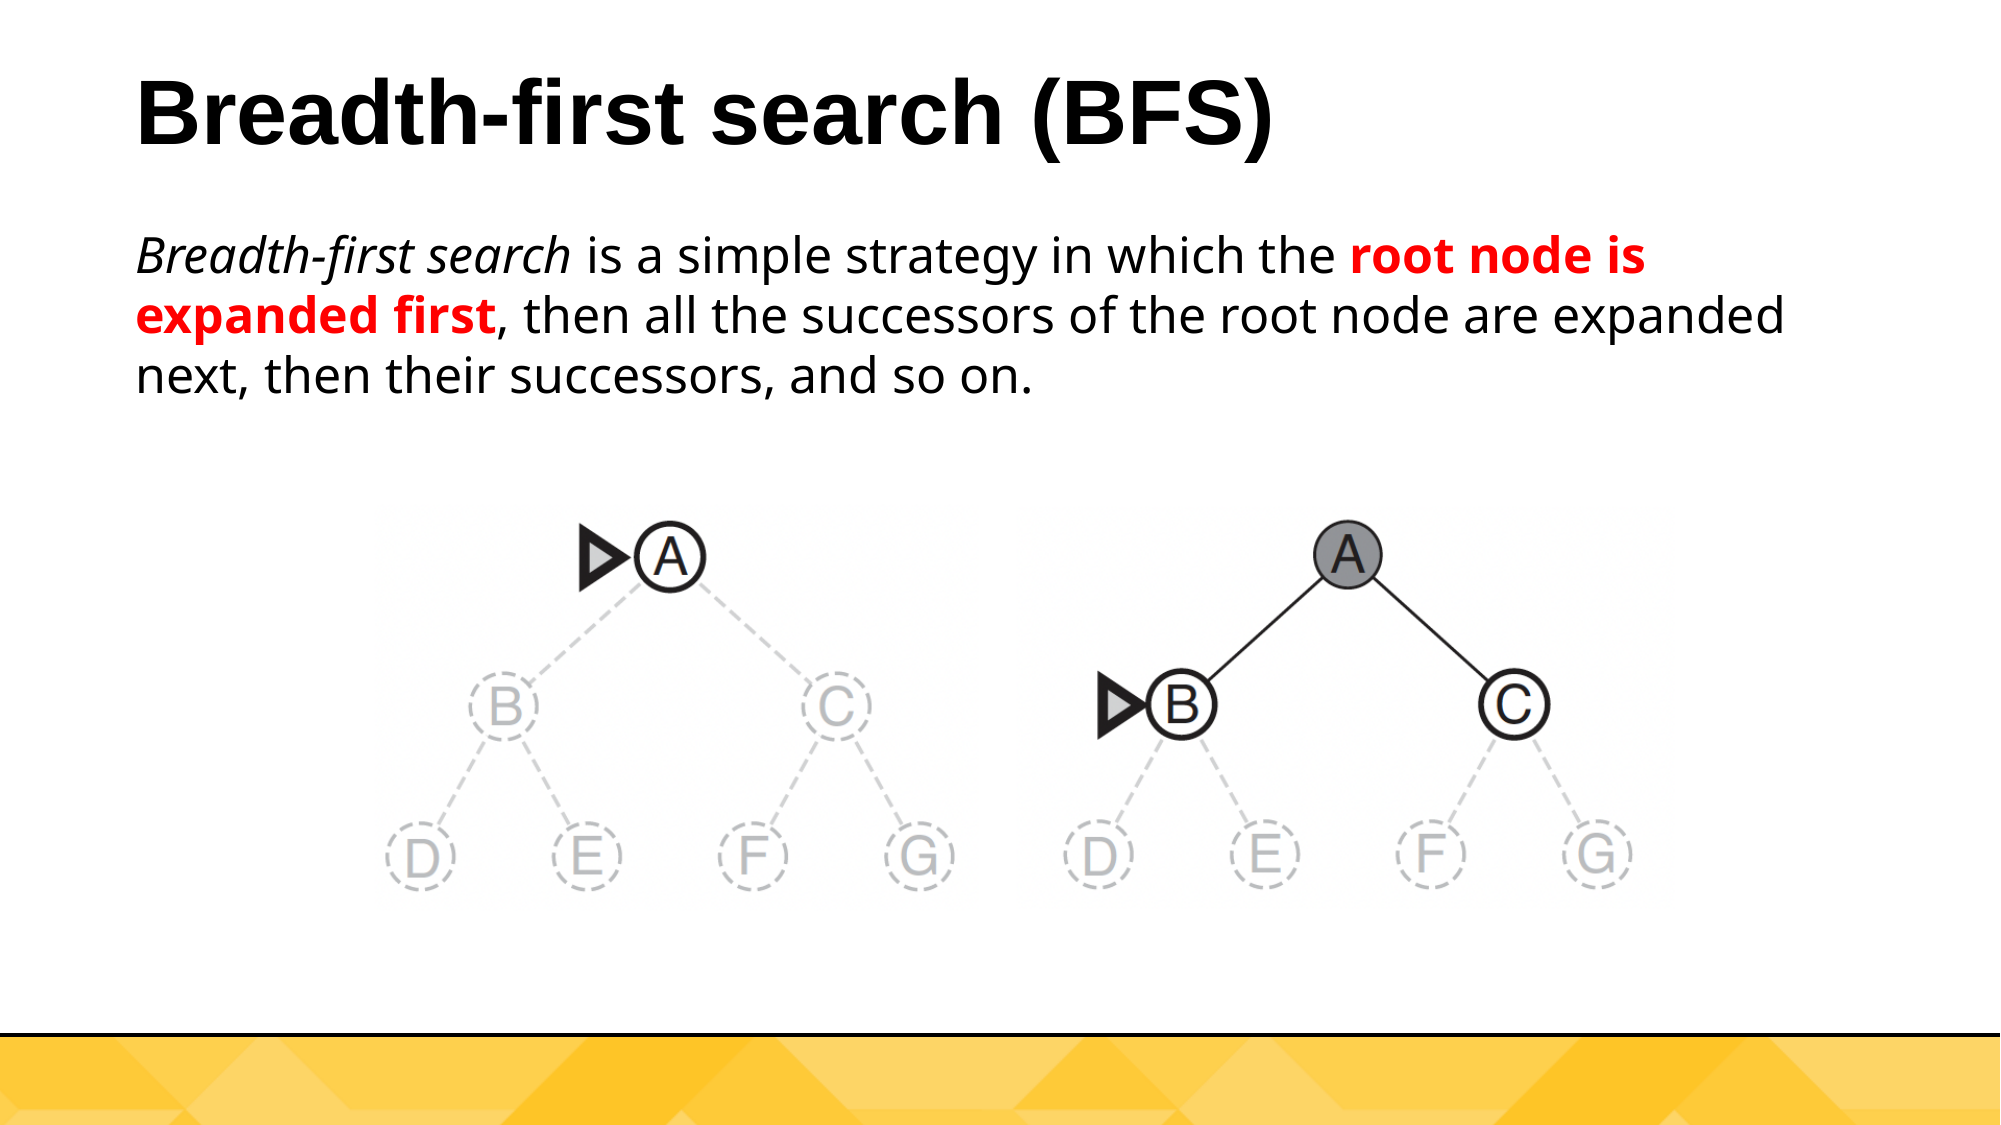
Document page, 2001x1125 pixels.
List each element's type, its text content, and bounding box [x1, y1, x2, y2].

text_box Breadth-first search is a simple strategy in which the root node is expanded first, then all the successors of the root node are expanded next, then their successors, and so on. [120, 216, 1808, 471]
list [374, 504, 979, 911]
title Breadth-first search (BFS) [120, 58, 1846, 194]
picture [1016, 506, 1675, 909]
